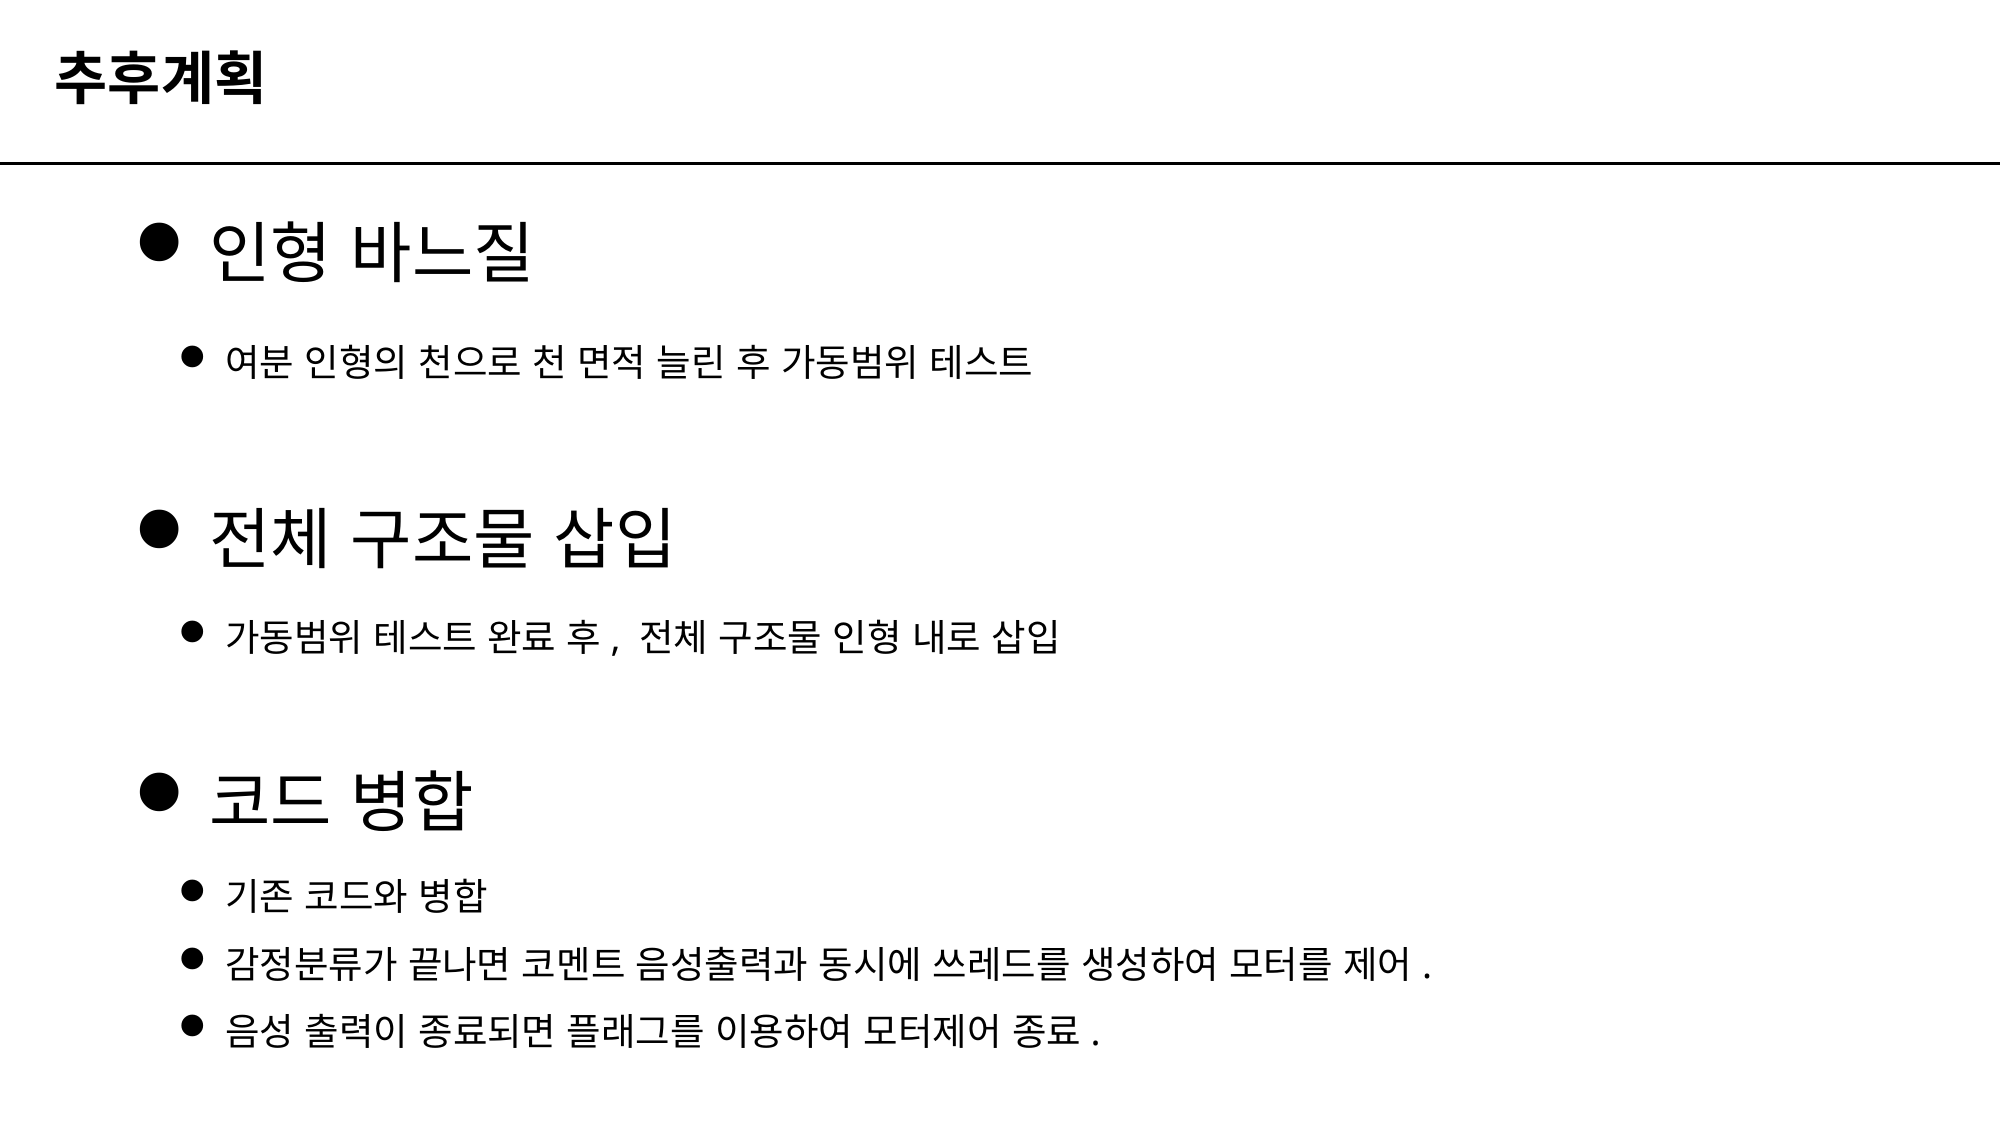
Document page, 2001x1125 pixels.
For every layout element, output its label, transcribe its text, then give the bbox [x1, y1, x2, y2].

text_box 가동범위 테스트 완료 후, 전체 구조물 인형 내로 삽입 [163, 584, 1910, 667]
text_box 인형 바느질 [119, 203, 1954, 474]
text_box 여분 인형의 천으로 천 면적 늘린 후 가동범위 테스트 [163, 309, 1910, 392]
title 추후계획 [39, 41, 1481, 120]
text_box 전체 구조물 삽입 [119, 489, 1954, 752]
text_box 코드 병합 [119, 752, 1954, 1103]
text_box 기존 코드와 병합 감정분류가 끝나면 코멘트 음성출력과 동시에 쓰레드를 생성하여 모터를 제어. 음성 출력이 종료되면 플래그를 이용하여 모터제어 종료. [163, 843, 1910, 1125]
